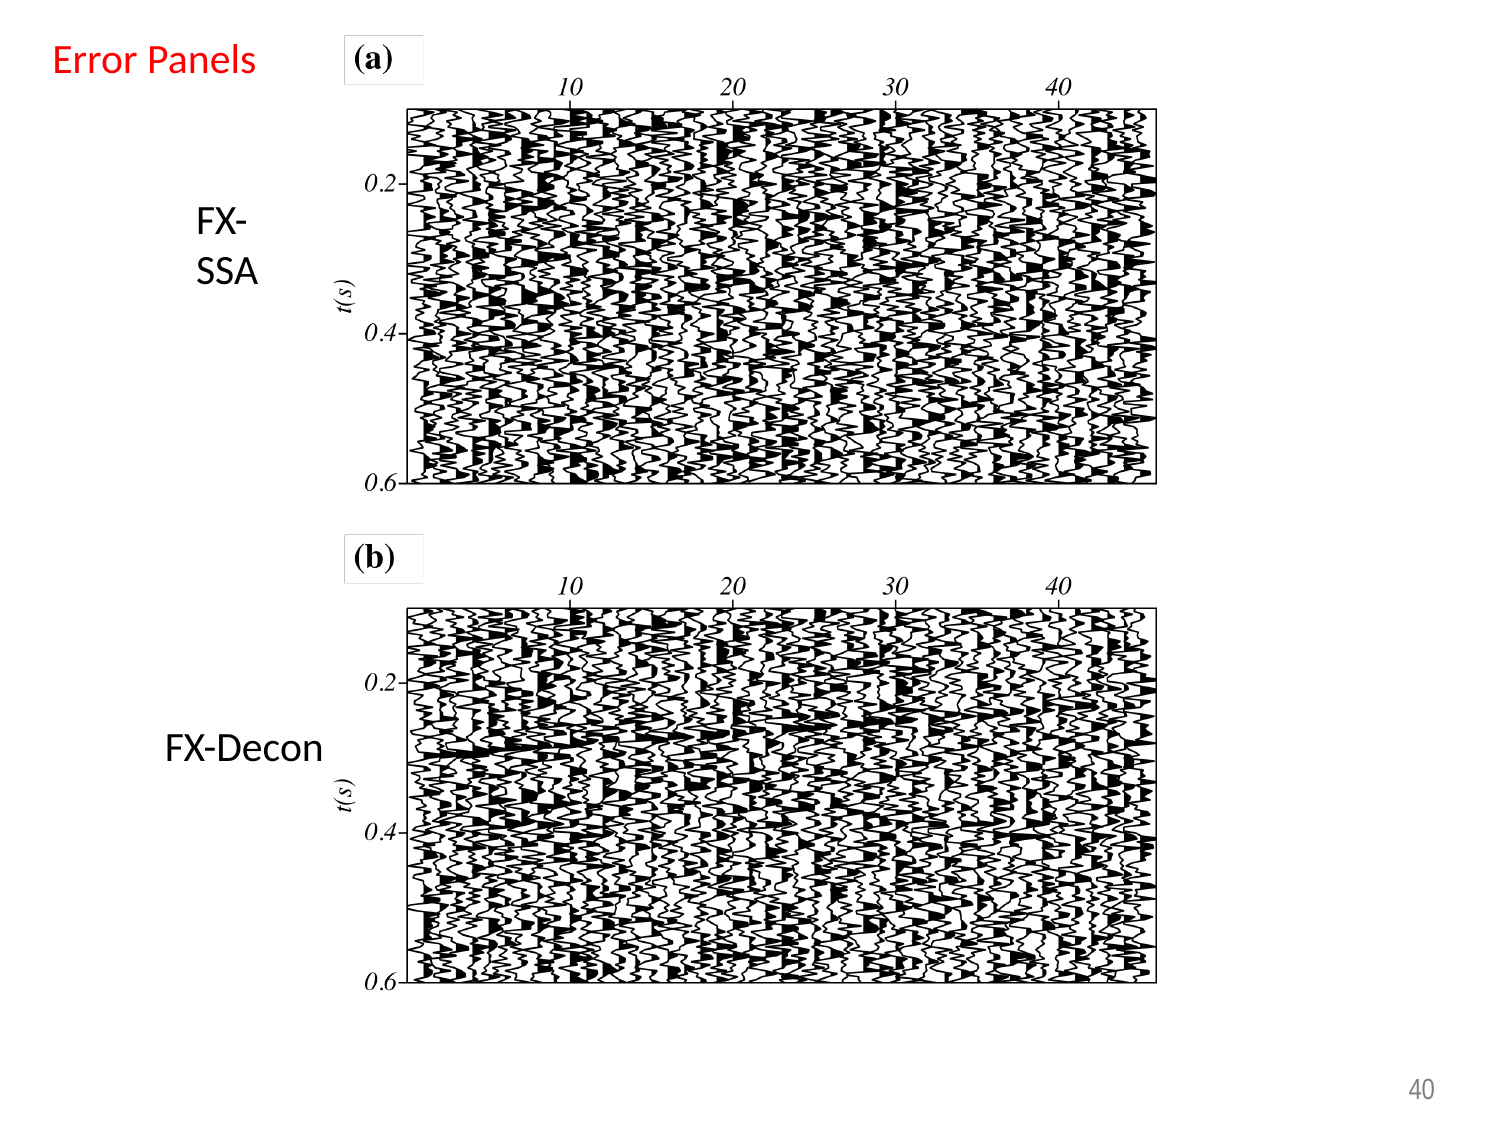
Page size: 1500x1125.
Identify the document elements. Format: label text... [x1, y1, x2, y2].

slide_number 40 [1137, 1062, 1451, 1113]
text_box FX-Decon [150, 712, 269, 778]
text_box FX-SSA [181, 185, 269, 301]
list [274, 24, 1226, 1090]
text_box Error Panels [37, 24, 273, 90]
